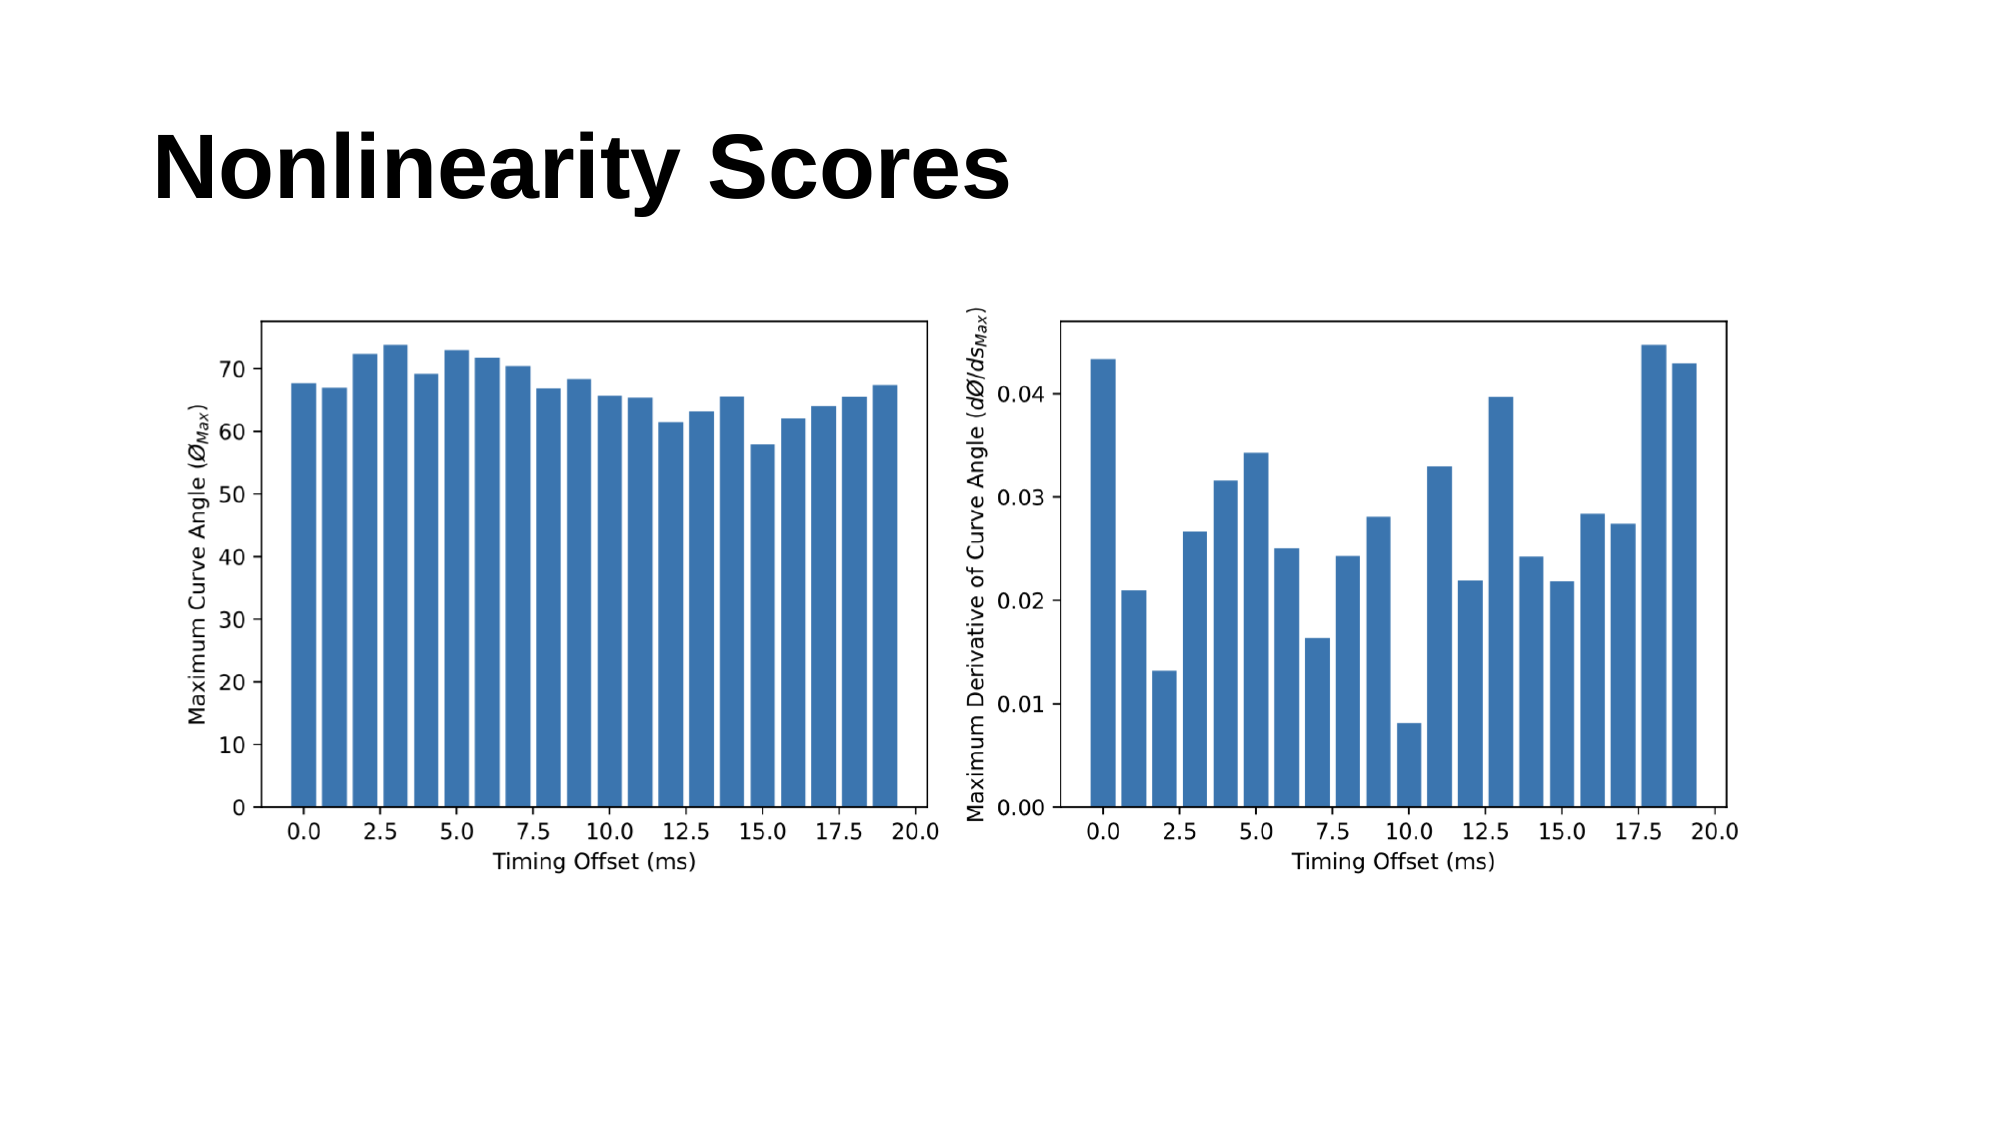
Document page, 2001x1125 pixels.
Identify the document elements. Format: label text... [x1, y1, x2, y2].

picture [137, 300, 1773, 889]
title Nonlinearity Scores [137, 59, 1253, 278]
